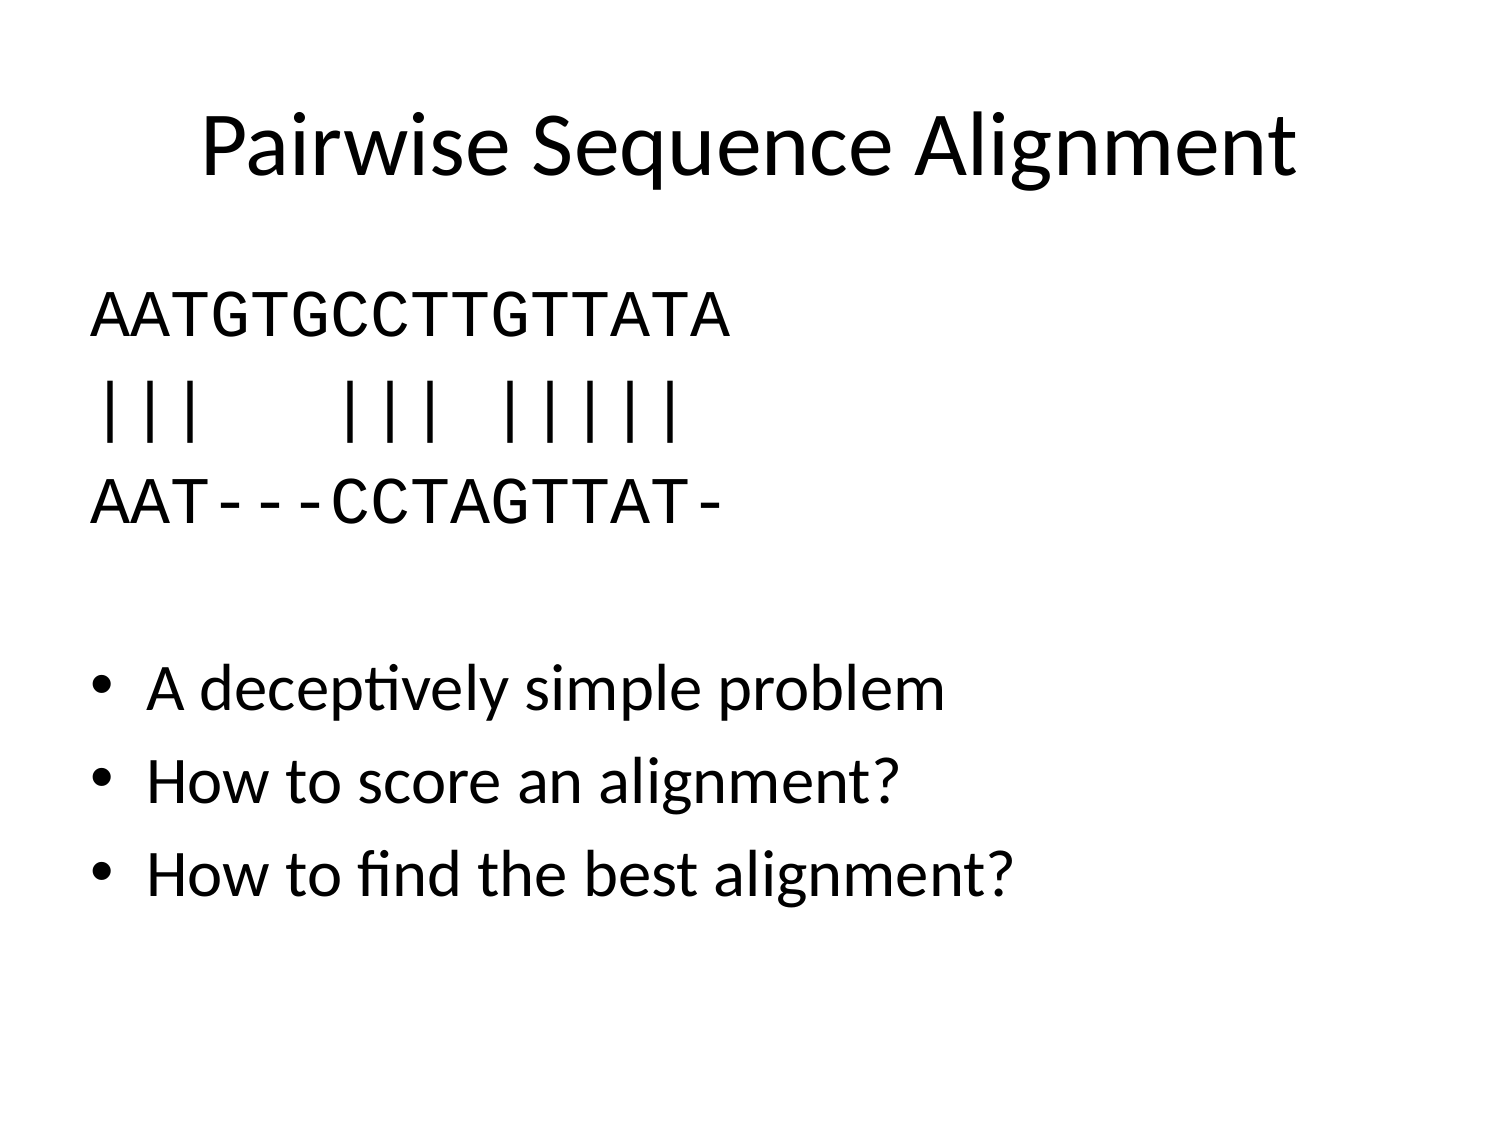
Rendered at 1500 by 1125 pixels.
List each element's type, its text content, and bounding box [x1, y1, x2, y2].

title Pairwise Sequence Alignment [75, 45, 1425, 233]
list AATGTGCCTTGTTATA ||| ||| ||||| AAT---CCTAGTTAT- A deceptively simple problem How to score an alignment? How to find the best alignment? [75, 262, 1425, 1005]
